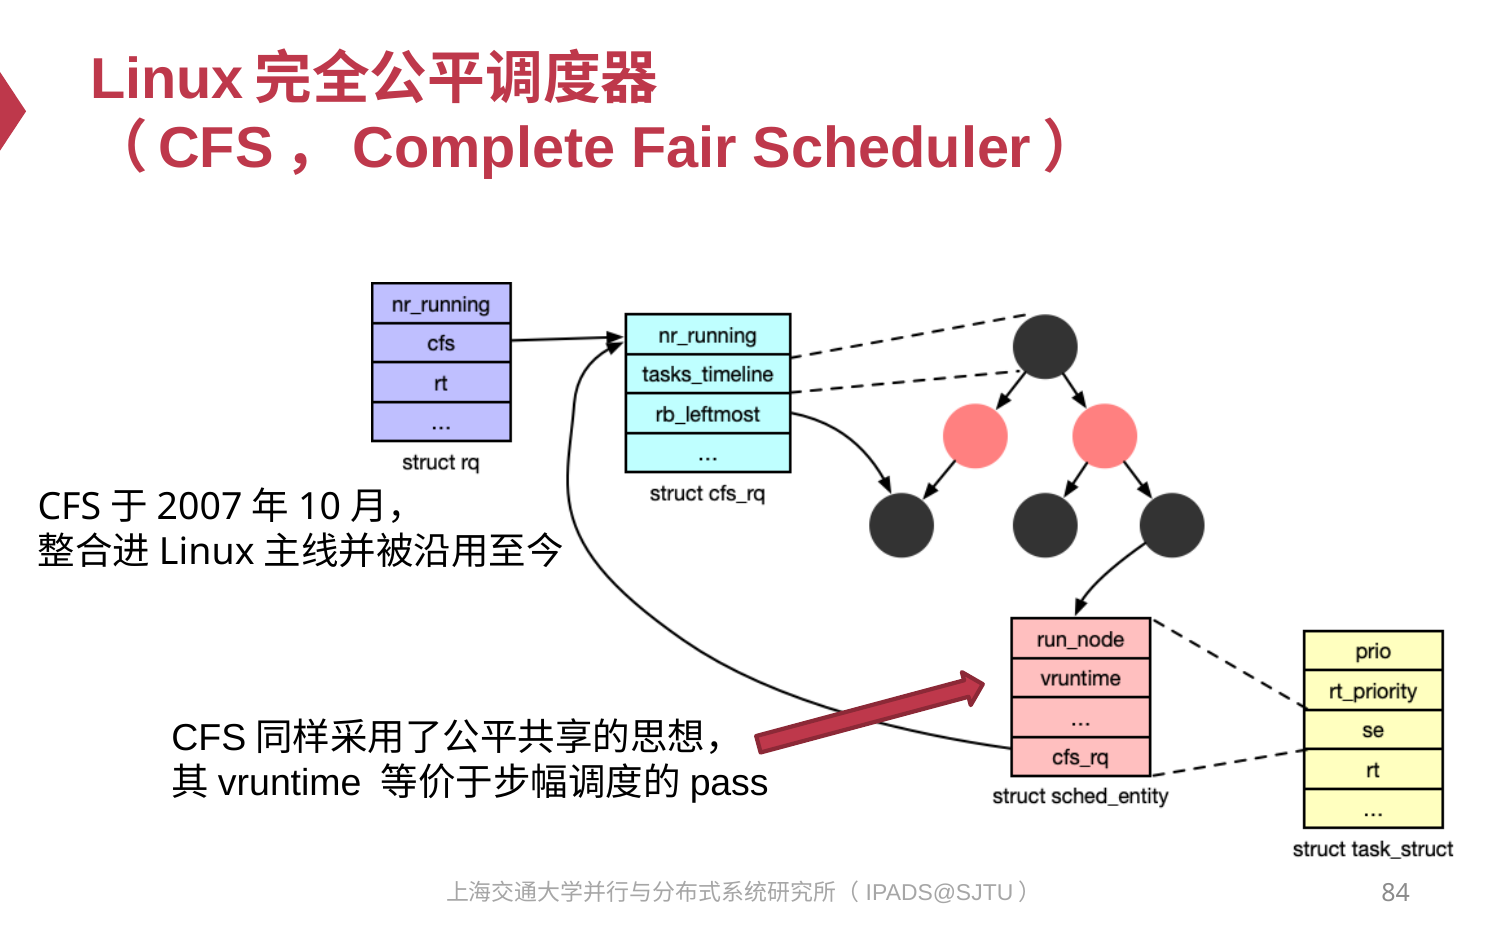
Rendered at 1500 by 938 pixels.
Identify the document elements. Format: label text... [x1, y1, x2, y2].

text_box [156, 696, 987, 812]
slide_number 84 [1074, 876, 1425, 919]
title Linux完全公平调度器 （CFS，Complete Fair Scheduler） [75, 31, 1425, 188]
text_box CFS于2007年10月， 整合进Linux主线并被沿用至今 [22, 474, 366, 580]
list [371, 282, 1461, 869]
footer 上海交通大学并行与分布式系统研究所（IPADS@SJTU） [418, 876, 1069, 921]
